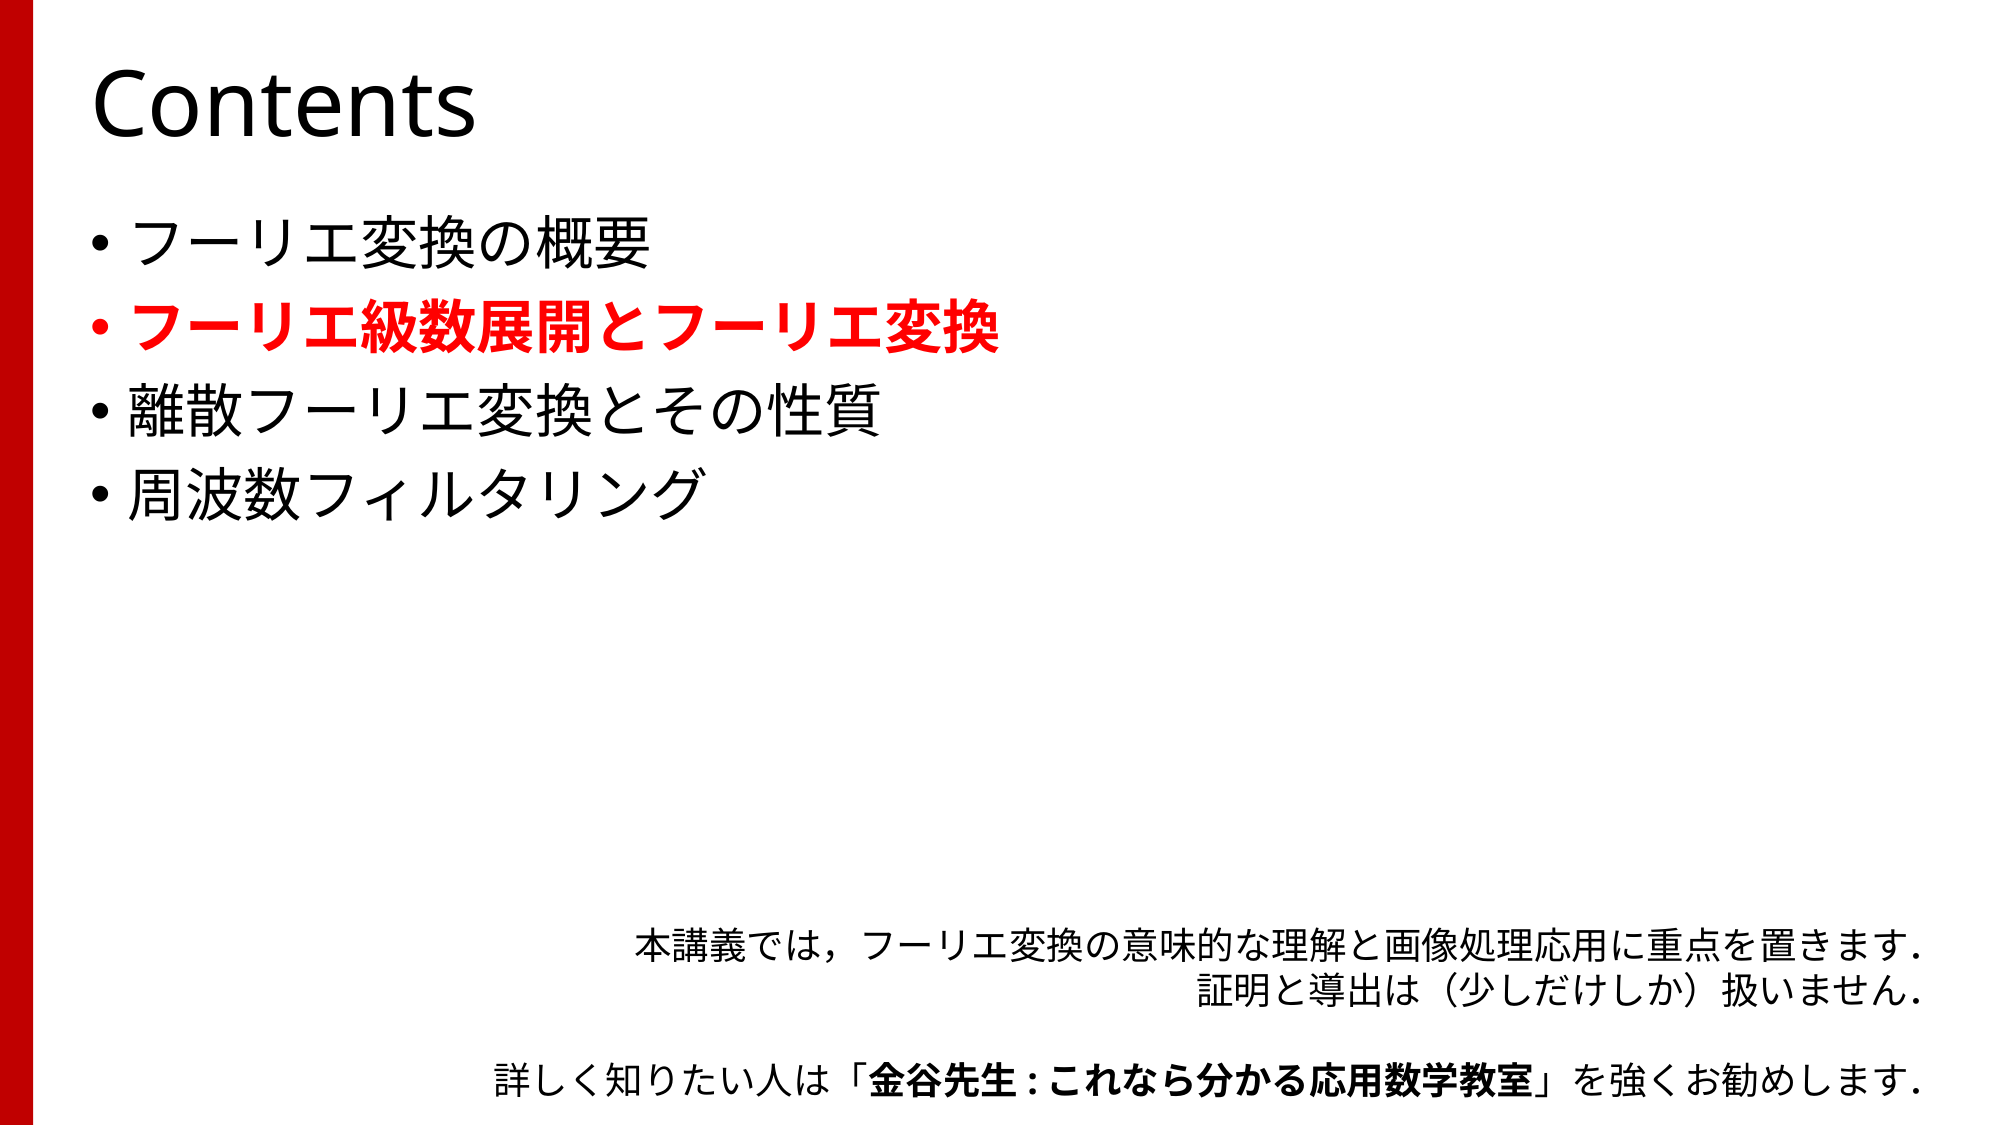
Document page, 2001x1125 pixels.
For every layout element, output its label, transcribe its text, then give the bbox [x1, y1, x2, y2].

title Contents [75, 46, 1958, 167]
text_box 本講義では，フーリエ変換の意味的な理解と画像処理応用に重点を置きます． 証明と導出は（少しだけしか）扱いません． 詳しく知りたい人は「金谷先生:これなら分かる応用数学教室」を強くお勧めします． [478, 914, 1961, 1110]
list フーリエ変換の概要 フーリエ級数展開とフーリエ変換 離散フーリエ変換とその性質 周波数フィルタリング [75, 207, 1958, 1076]
